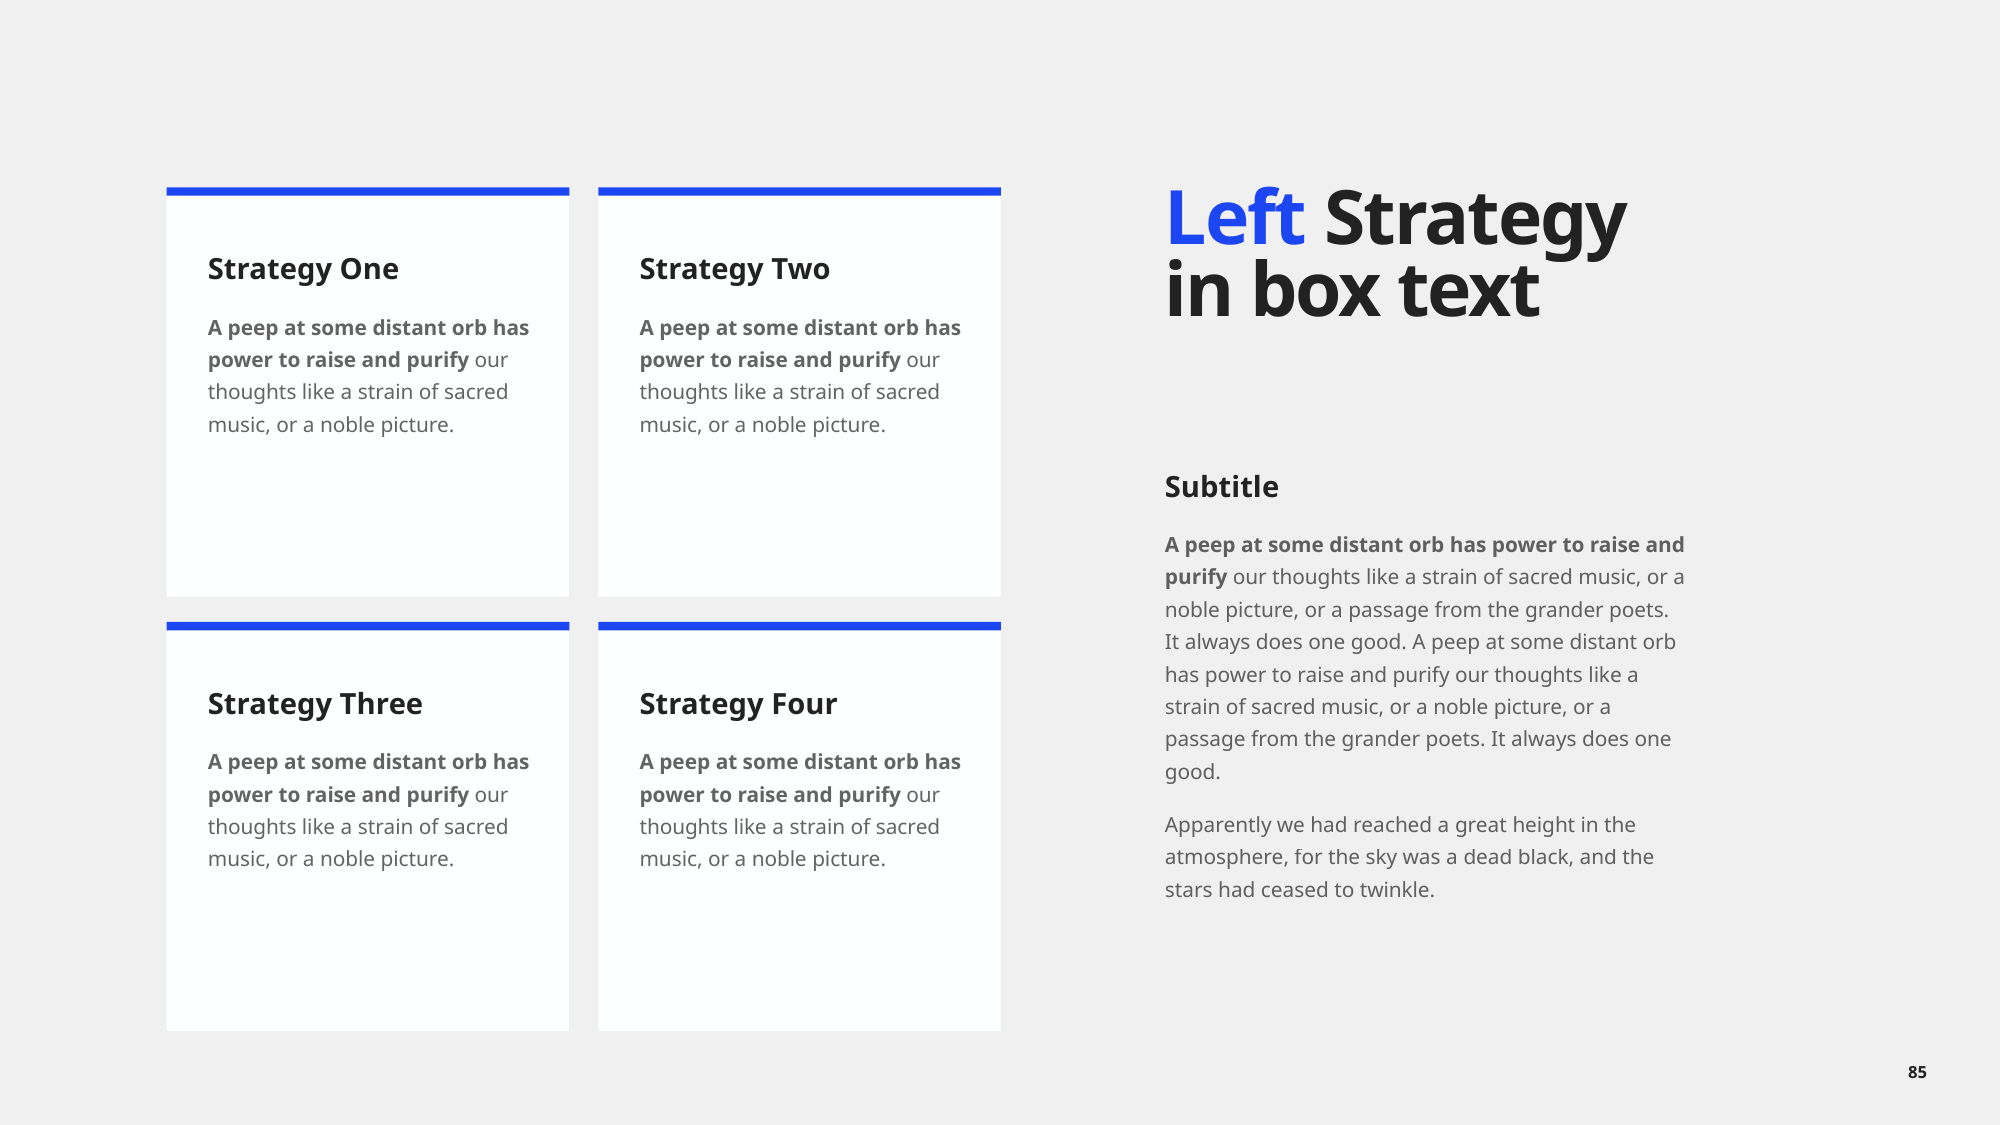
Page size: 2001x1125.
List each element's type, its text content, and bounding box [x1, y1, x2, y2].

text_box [166, 621, 570, 1032]
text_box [598, 621, 1002, 1032]
text_box Subtitle A peep at some distant orb has power to raise and purify our thoughts like a strain of sacred music, or a noble picture, or a passage from the grander poets. It always does one good. A peep at some distant orb has power to raise and purify our thoughts like a strain of sacred music, or a noble picture, or a passage from the grander poets. It always does one good. Apparently we had reached a great height in the atmosphere, for the sky was a dead black, and the stars had ceased to twinkle. [1164, 451, 1724, 908]
title Left Strategy in box text [1164, 155, 1835, 361]
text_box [598, 187, 1002, 597]
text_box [166, 187, 570, 597]
